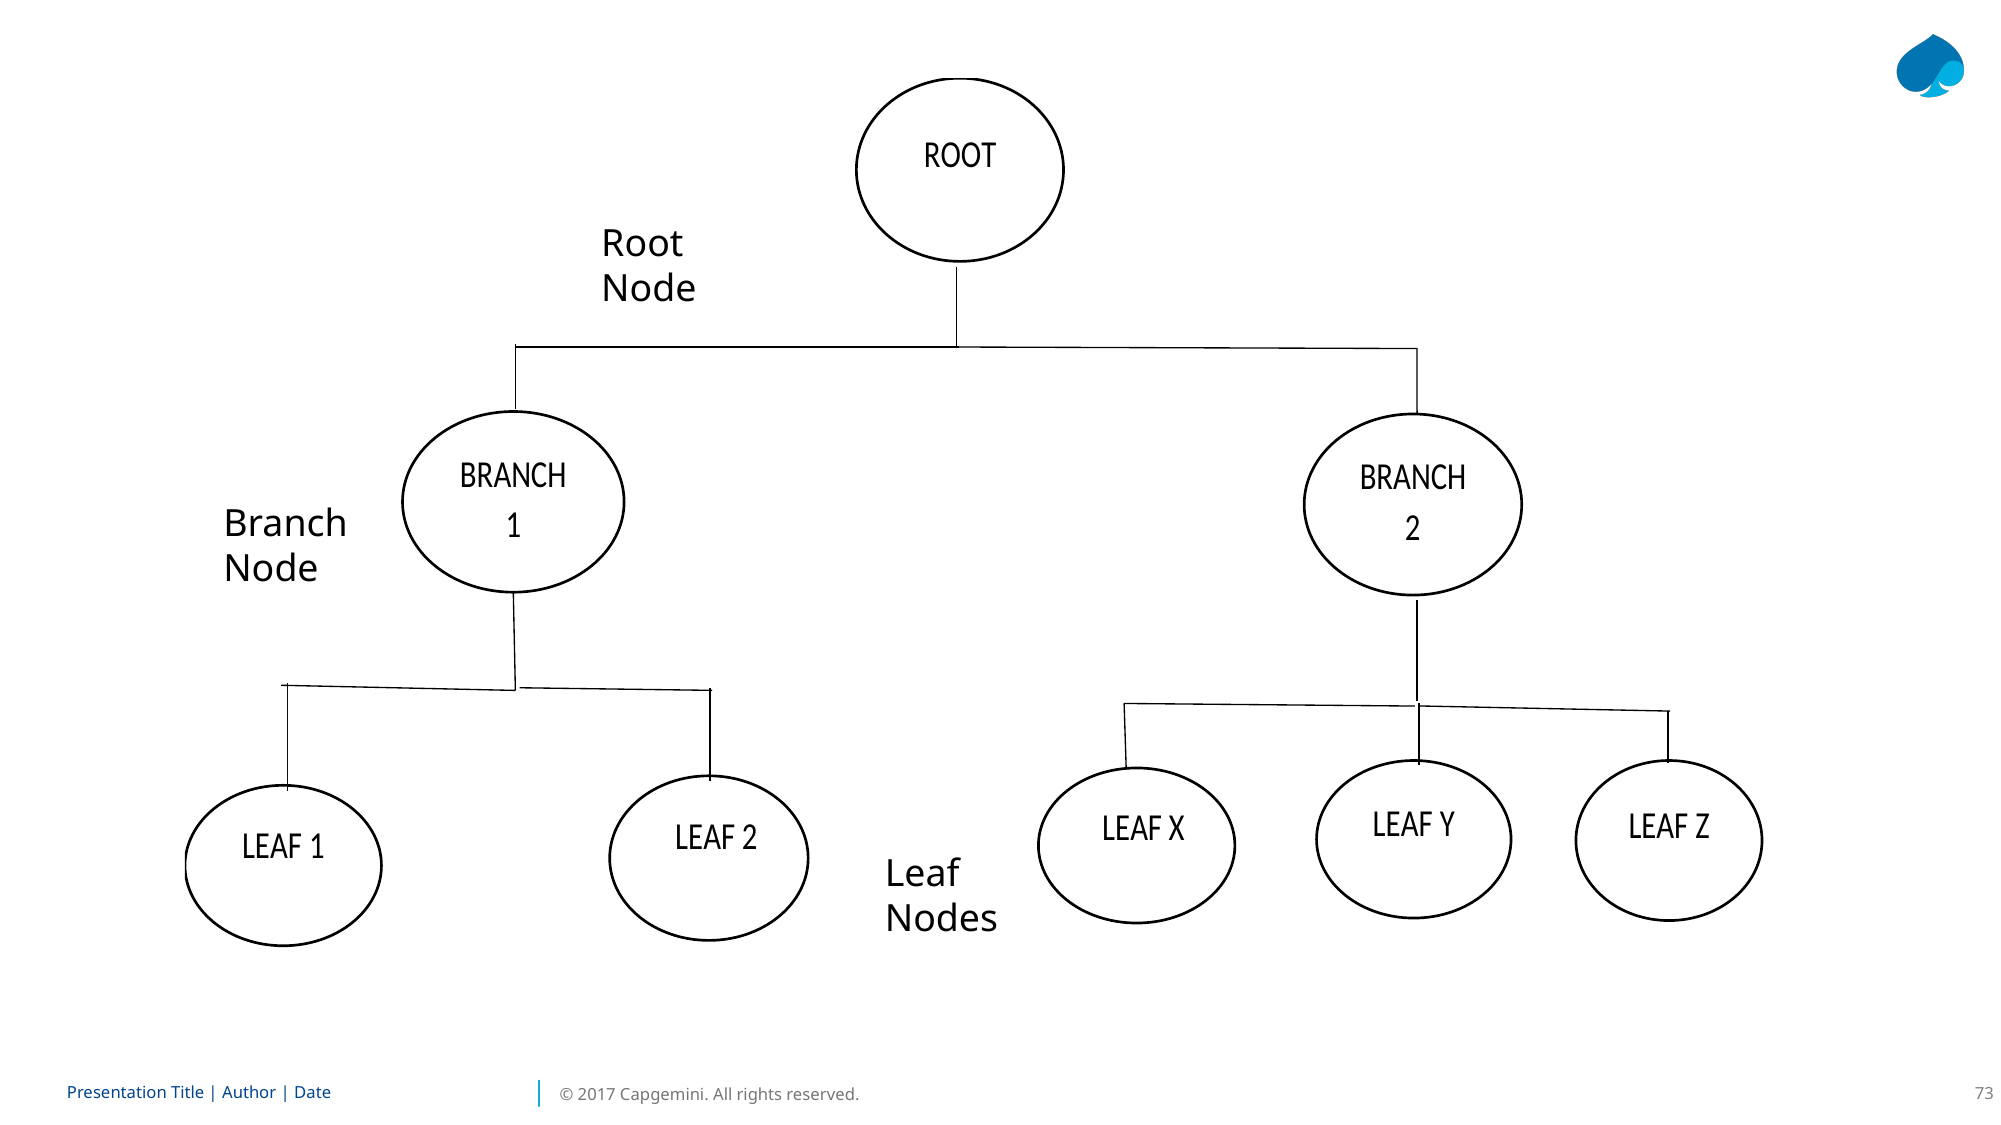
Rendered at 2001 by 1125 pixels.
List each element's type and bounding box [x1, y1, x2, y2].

picture [1936, 34, 1964, 62]
picture [184, 78, 1768, 953]
picture [1894, 34, 1964, 107]
